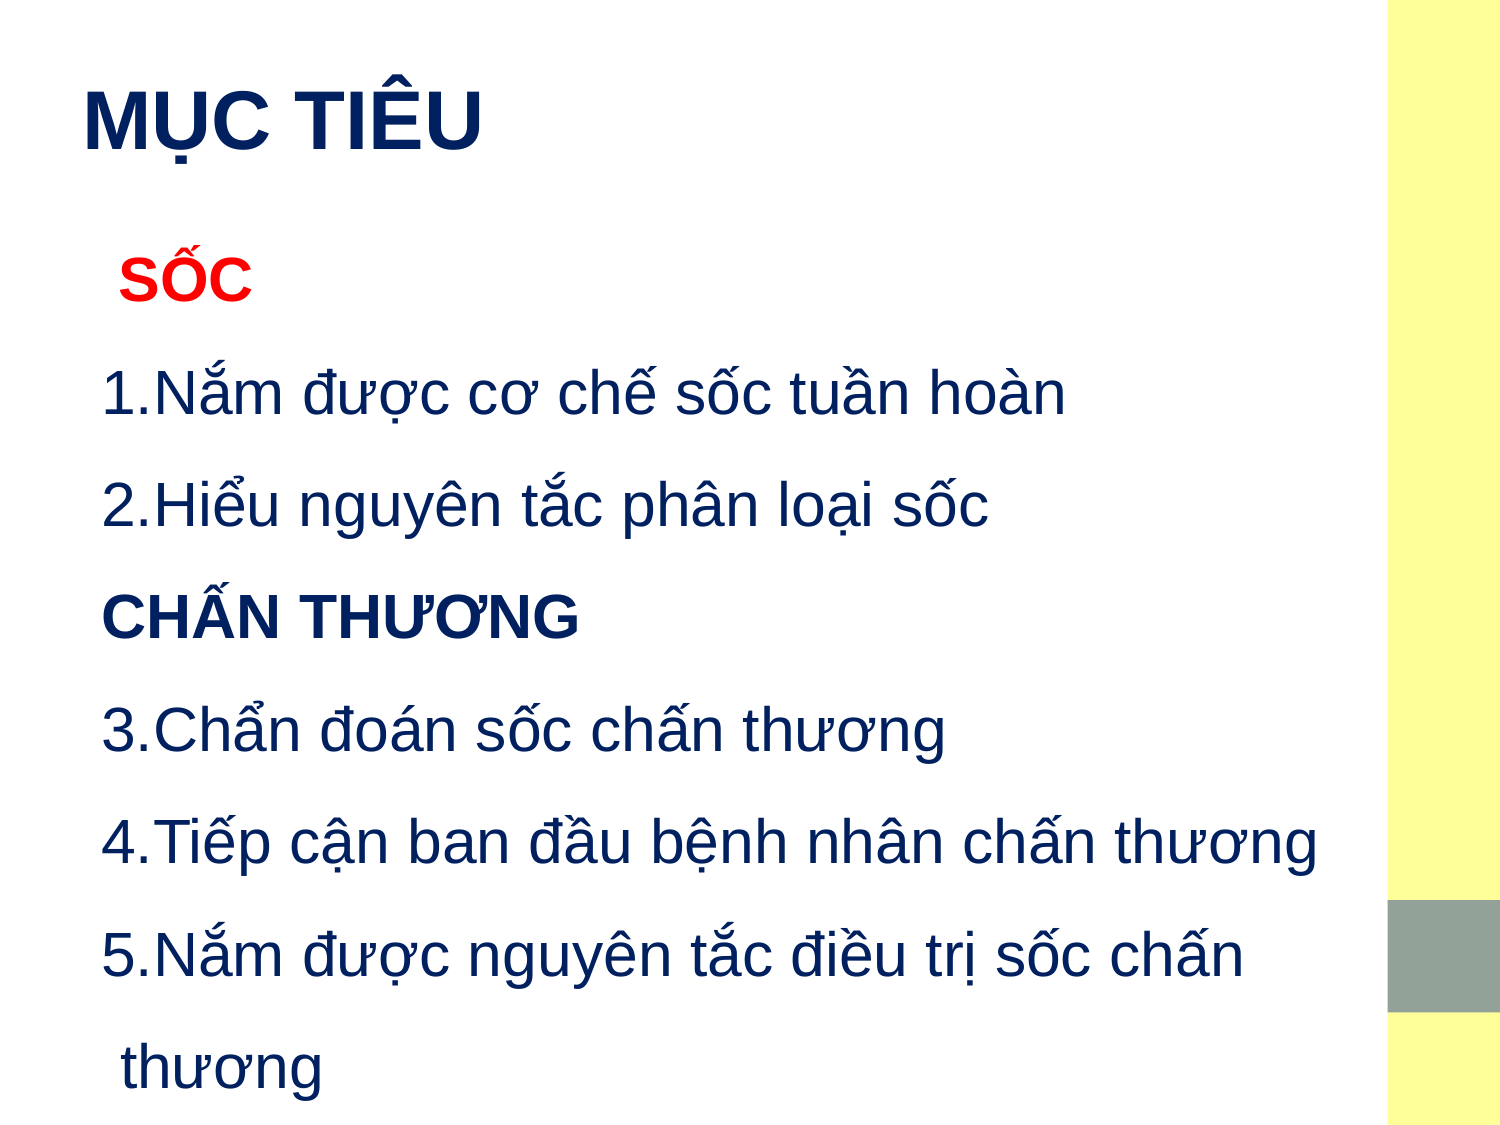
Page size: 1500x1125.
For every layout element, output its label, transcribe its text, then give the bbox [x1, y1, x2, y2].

list SỐC 1.Nắm được cơ chế sốc tuần hoàn 2.Hiểu nguyên tắc phân loại sốc CHẤN THƯƠNG 3.Chẩn đoán sốc chấn thương 4.Tiếp cận ban đầu bệnh nhân chấn thương 5.Nắm được nguyên tắc điều trị sốc chấn thương [75, 194, 1378, 1091]
title MỤC TIÊU [75, 38, 1325, 194]
